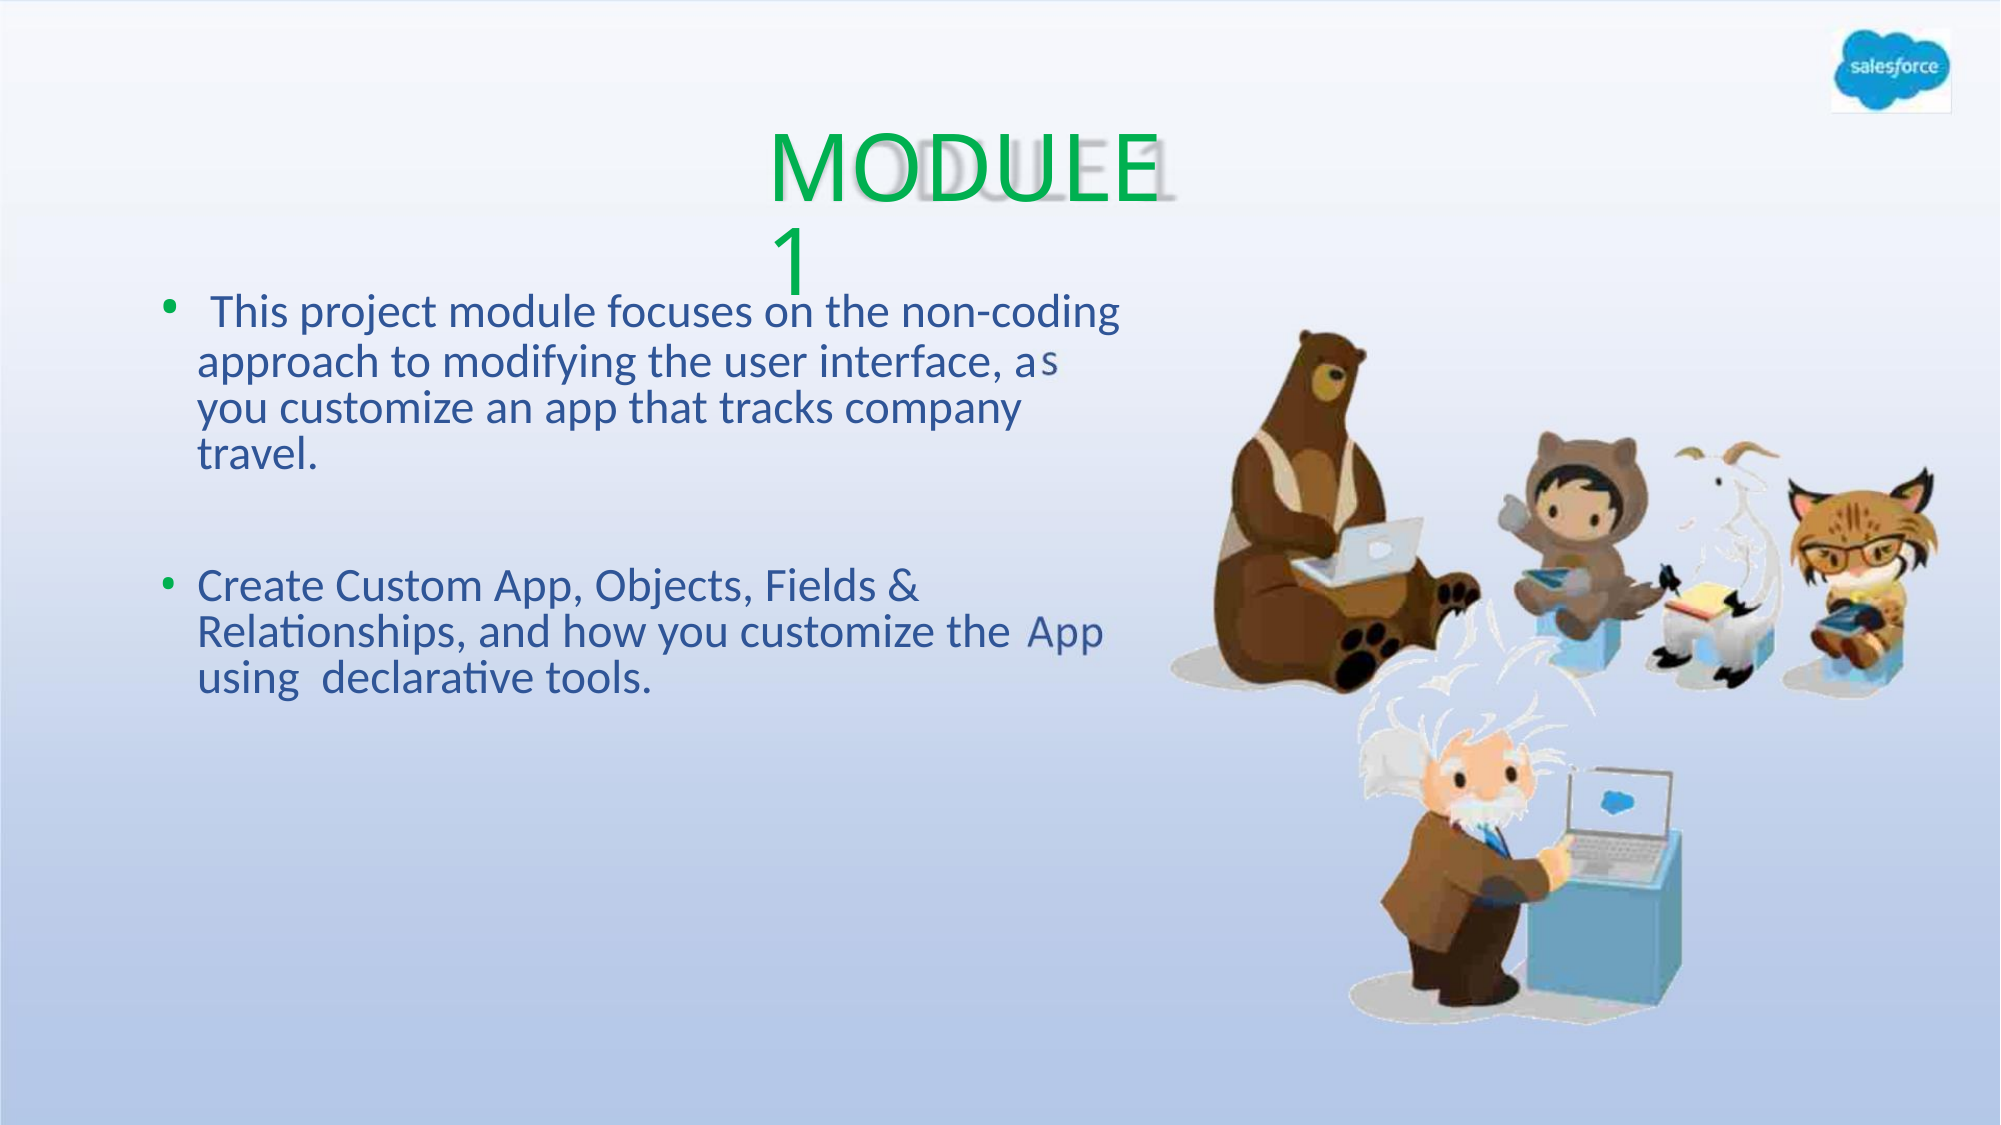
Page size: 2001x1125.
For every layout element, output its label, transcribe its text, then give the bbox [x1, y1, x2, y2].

text_box • This project module focuses on the non-coding approach to modifying the user interface, a you customize an app that tracks company travel. [159, 275, 1147, 480]
text_box MODULE 1 [766, 126, 1202, 315]
text_box • Create Custom App, Objects, Fields & Relationships, and how you customize the using declarative tools. [159, 556, 1041, 703]
text_box [0, 0, 2000, 1125]
